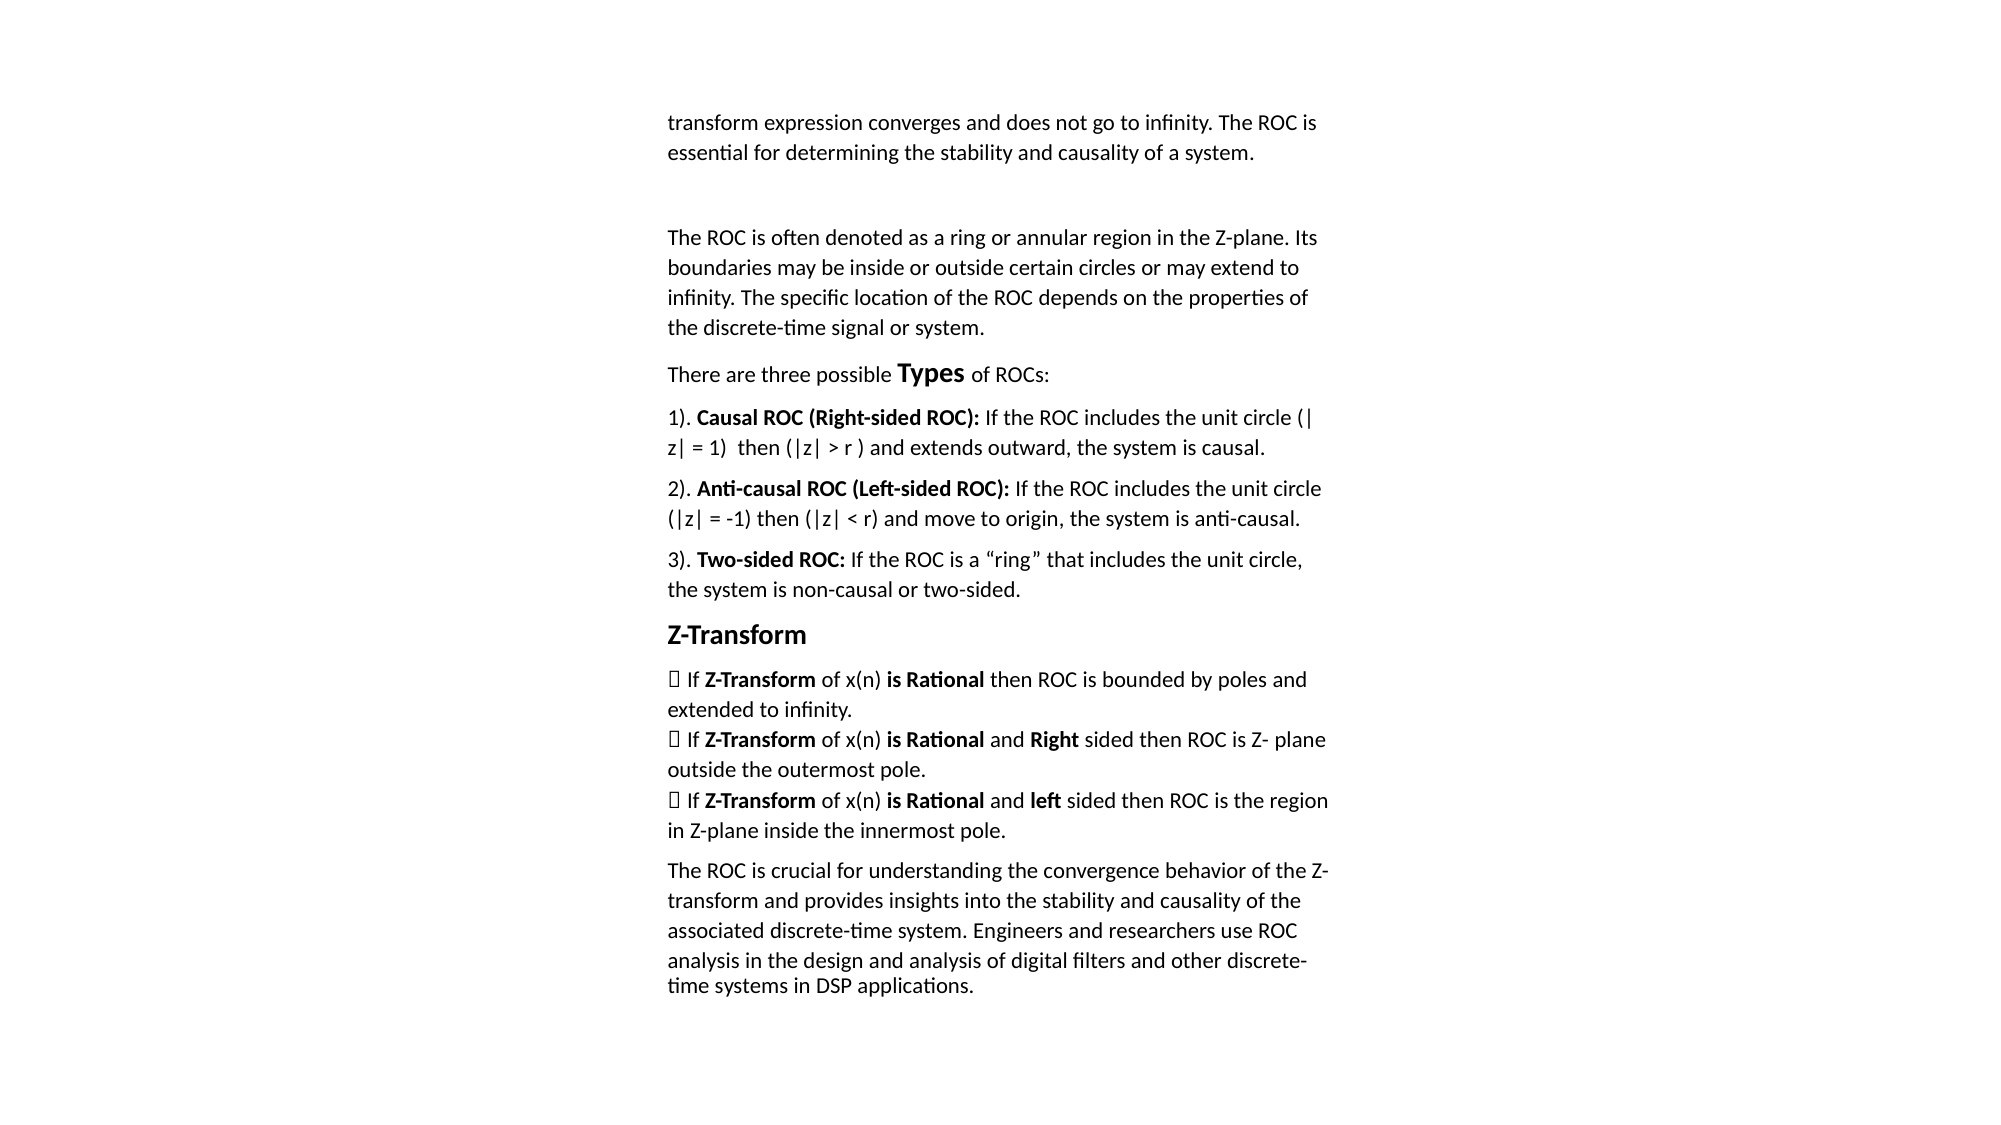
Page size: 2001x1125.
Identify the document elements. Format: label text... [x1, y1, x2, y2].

text_box transform expression converges and does not go to infinity. The ROC is essential for determining the stability and causality of a system. The ROC is often denoted as a ring or annular region in the Z-plane. Its boundaries may be inside or outside certain circles or may extend to infinity. The specific location of the ROC depends on the properties of the discrete-time signal or system. There are three possible Types of ROCs: 1). Causal ROC (Right-sided ROC): If the ROC includes the unit circle (|z| = 1) then (|z| > r ) and extends outward, the system is causal. 2). Anti-causal ROC (Left-sided ROC): If the ROC includes the unit circle (|z| = -1) then (|z| < r) and move to origin, the system is anti-causal. 3). Two-sided ROC: If the ROC is a “ring” that includes the unit circle, the system is non-causal or two-sided. Z-Transform  If Z-Transform of x(n) is Rational then ROC is bounded by poles and extended to infinity.  If Z-Transform of x(n) is Rational and Right sided then ROC is Z- plane outside the outermost pole.  If Z-Transform of x(n) is Rational and left sided then ROC is the region in Z-plane inside the innermost pole. The ROC is crucial for understanding the convergence behavior of the Z- transform and provides insights into the stability and causality of the associated discrete-time system. Engineers and researchers use ROC analysis in the design and analysis of digital filters and other discrete- [666, 105, 1330, 974]
text_box time systems in DSP applications. [666, 974, 975, 999]
